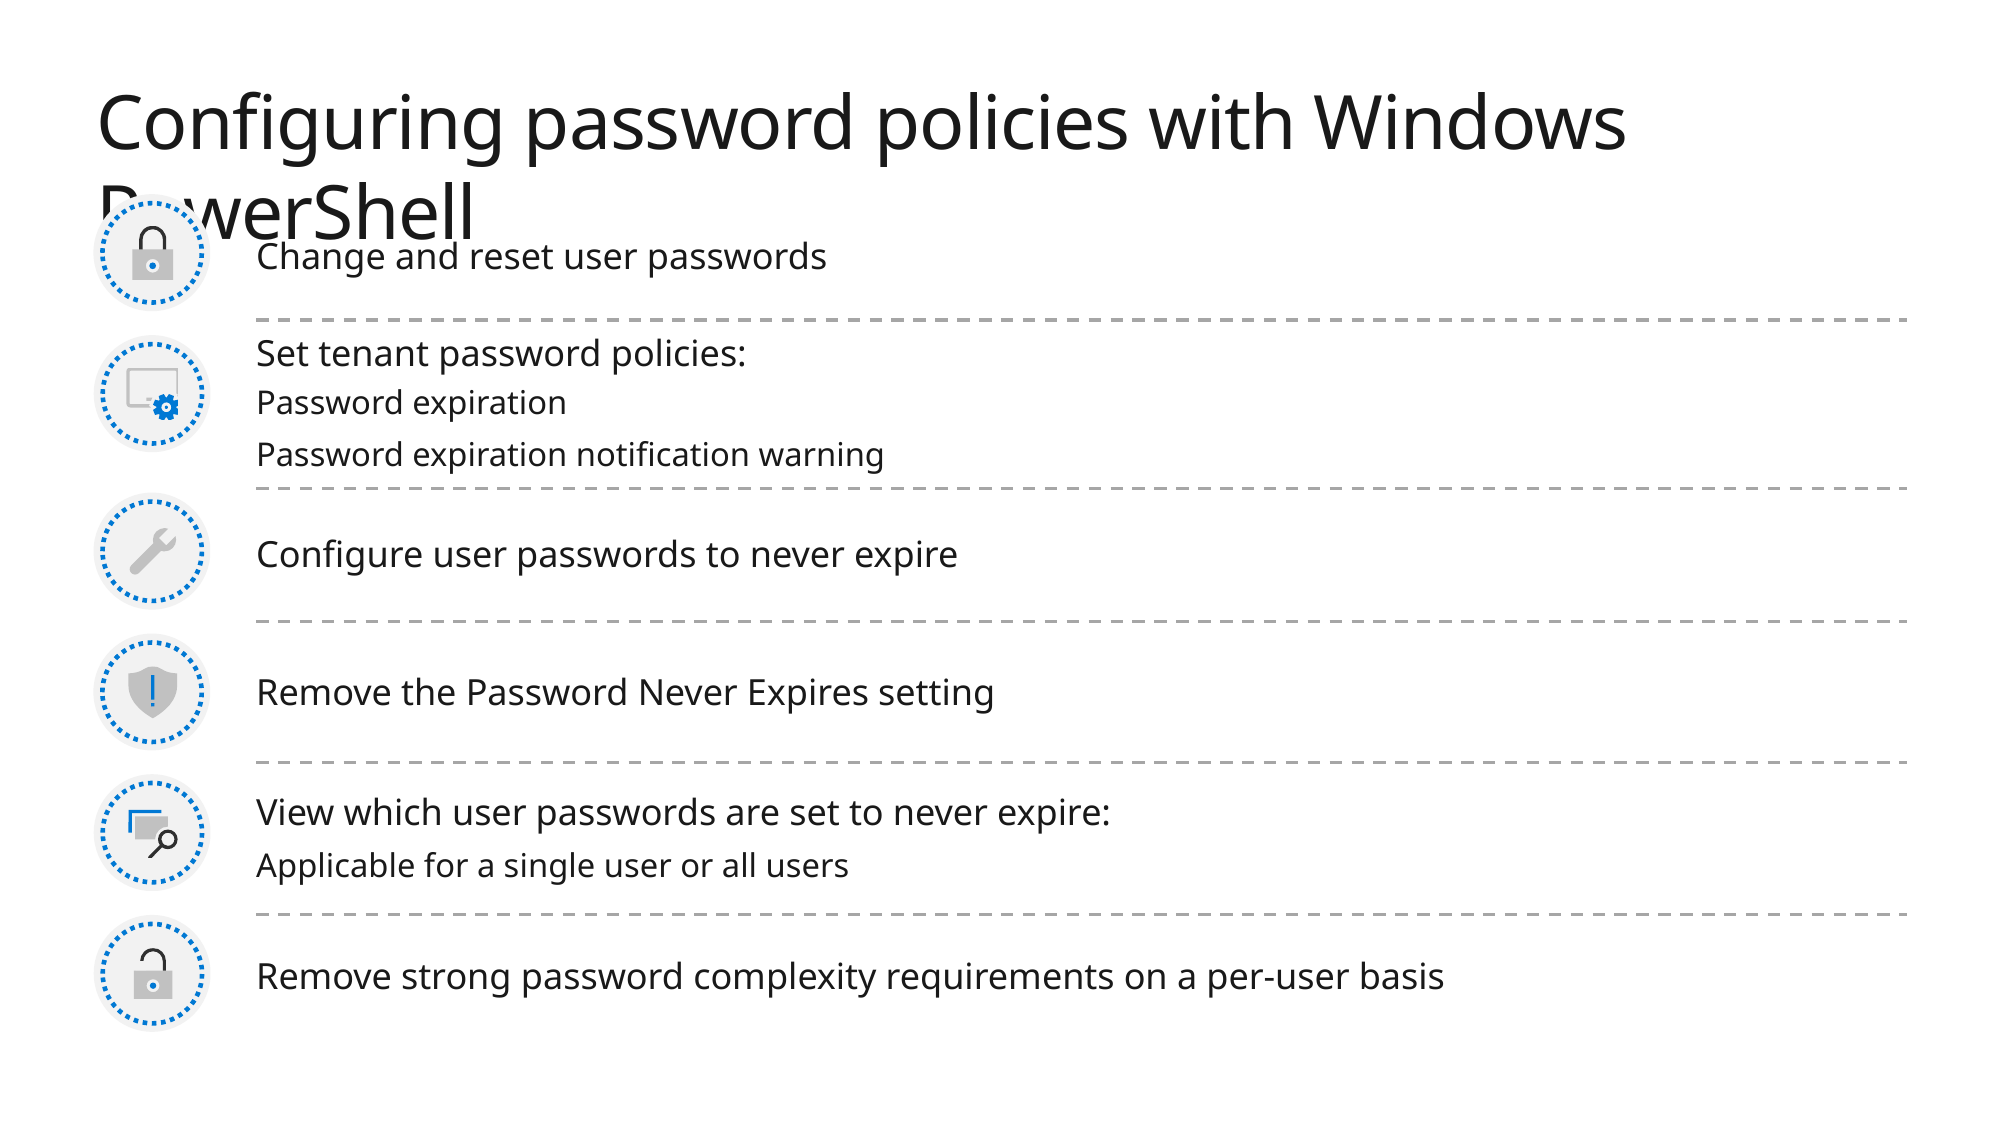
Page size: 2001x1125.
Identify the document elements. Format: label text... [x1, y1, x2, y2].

picture [93, 773, 211, 892]
text_box Configure user passwords to never expire [256, 531, 1907, 575]
text_box View which user passwords are set to never expire: Applicable for a single user or all users [256, 789, 1907, 884]
picture [92, 193, 211, 312]
picture [92, 633, 211, 751]
title Configuring password policies with Windows PowerShell [96, 75, 1968, 257]
picture [93, 334, 211, 453]
text_box Remove strong password complexity requirements on a per-user basis [256, 953, 1907, 997]
picture [93, 914, 211, 1032]
text_box Change and reset user passwords [256, 233, 1907, 277]
picture [93, 492, 211, 610]
text_box Set tenant password policies: Password expiration Password expiration notification warning [256, 330, 1907, 473]
text_box Remove the Password Never Expires setting [256, 669, 1907, 713]
